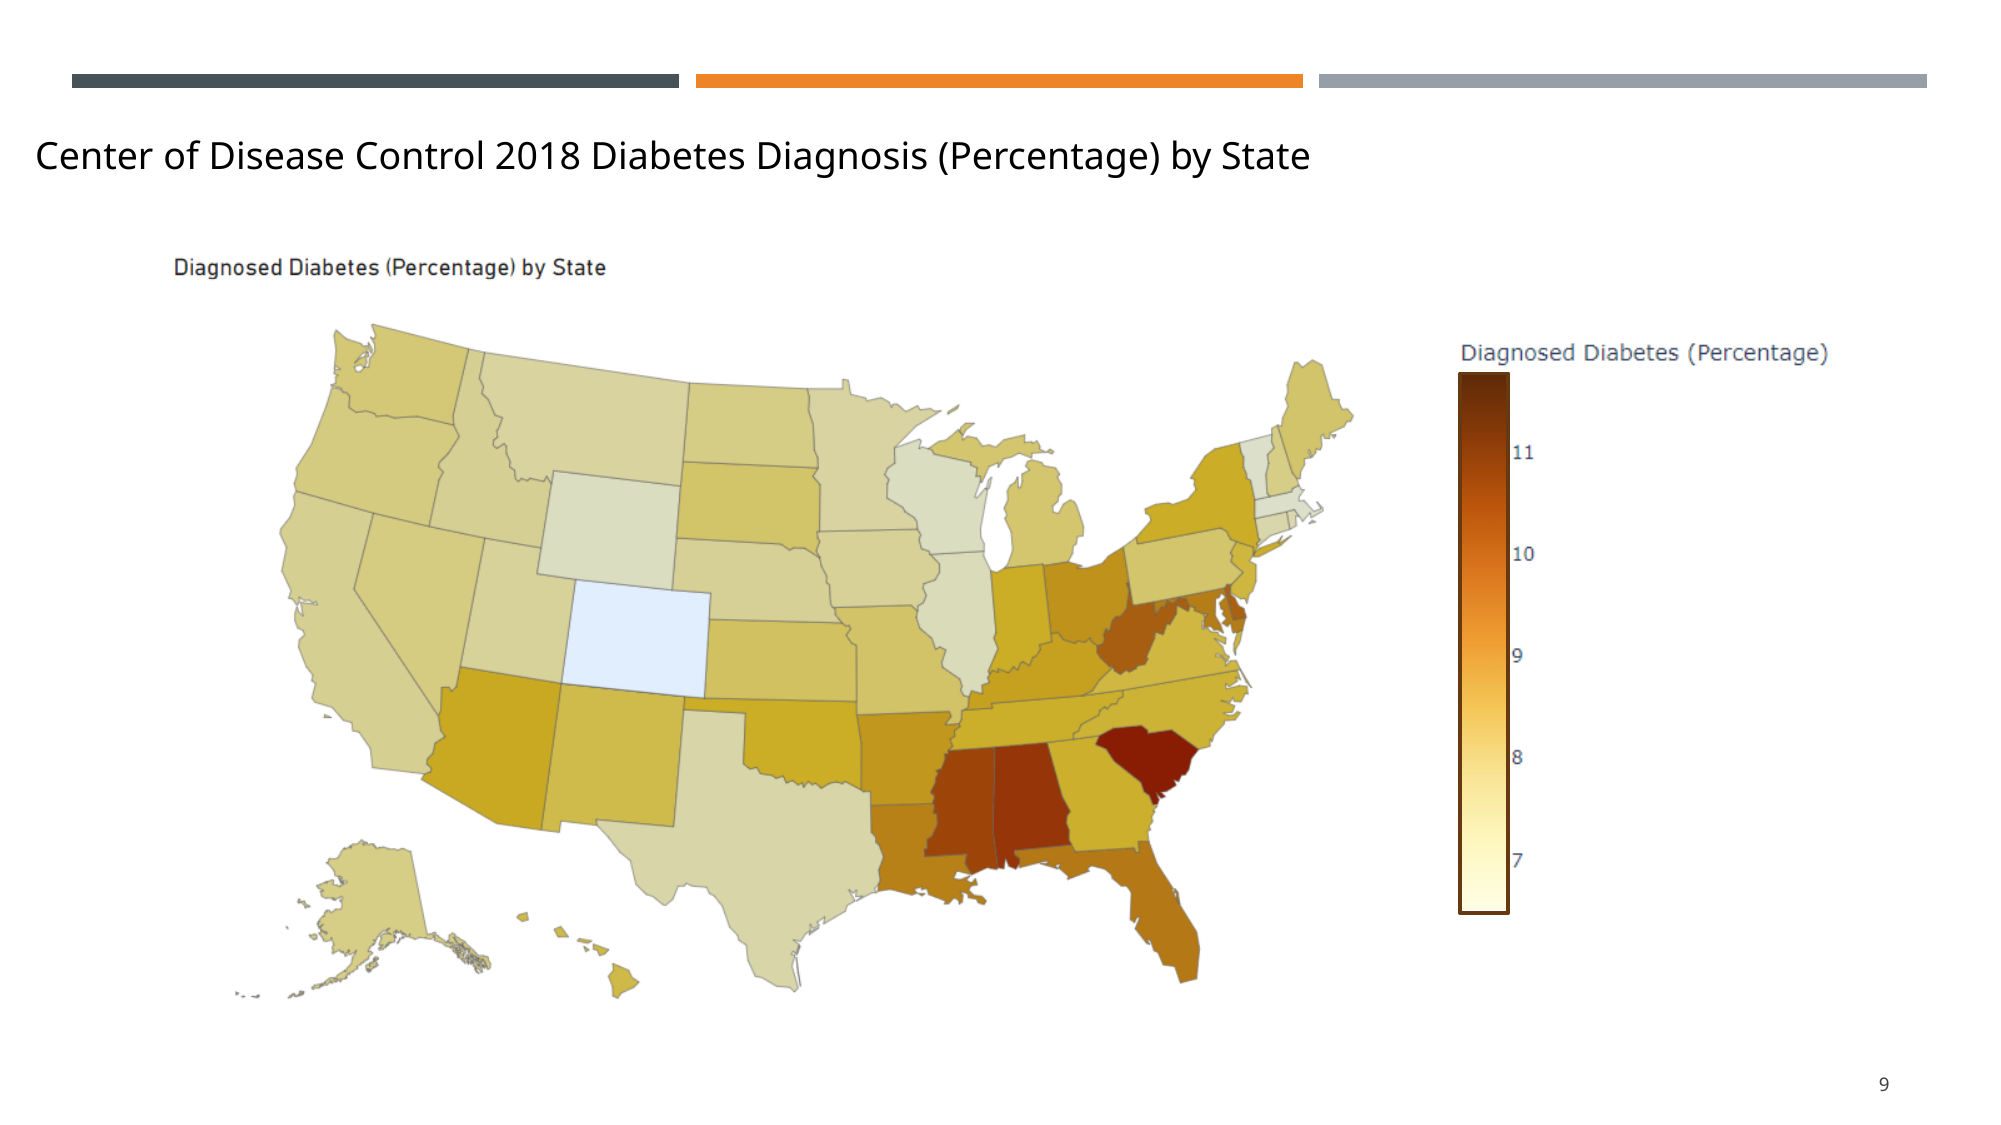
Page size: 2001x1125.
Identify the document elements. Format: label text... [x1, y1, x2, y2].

picture [147, 239, 1385, 1036]
picture [1430, 316, 1851, 1010]
slide_number 9 [1732, 1053, 1905, 1114]
text_box Center of Disease Control 2018 Diabetes Diagnosis (Percentage) by State [20, 124, 1328, 185]
